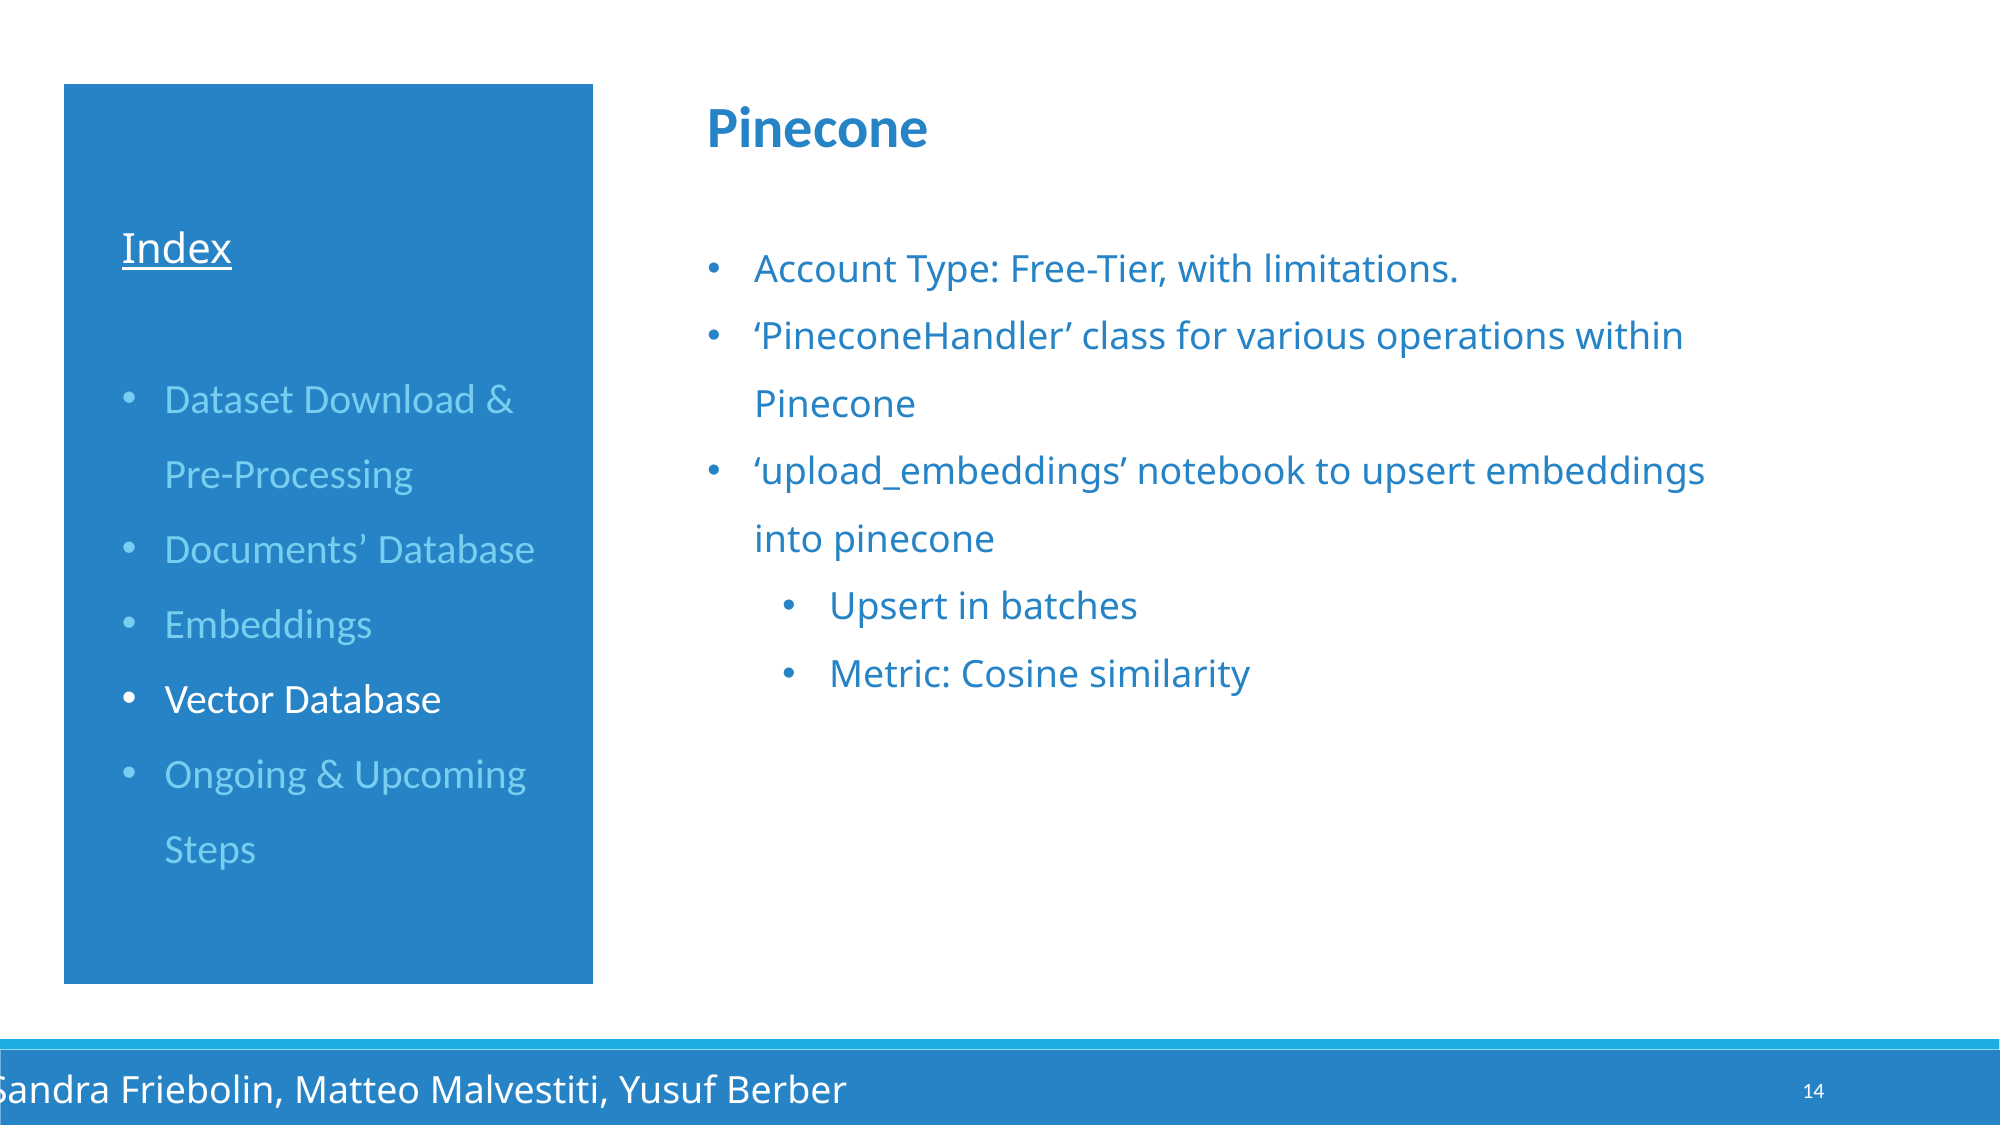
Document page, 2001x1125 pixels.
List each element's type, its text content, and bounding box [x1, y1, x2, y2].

text_box Pinecone [692, 81, 1939, 167]
slide_number 14 [1624, 1059, 1840, 1120]
text_box Account Type: Free-Tier, with limitations. ‘PineconeHandler’ class for various operations within Pinecone ‘upload_embeddings’ notebook to upsert embeddings into pinecone Upsert in batches Metric: Cosine similarity [692, 214, 1722, 703]
text_box Sandra Friebolin, Matteo Malvestiti, Yusuf Berber [0, 1058, 863, 1119]
text_box Index Dataset Download & Pre-Processing Documents’ Database Embeddings Vector Database Ongoing & Upcoming Steps [60, 80, 597, 989]
